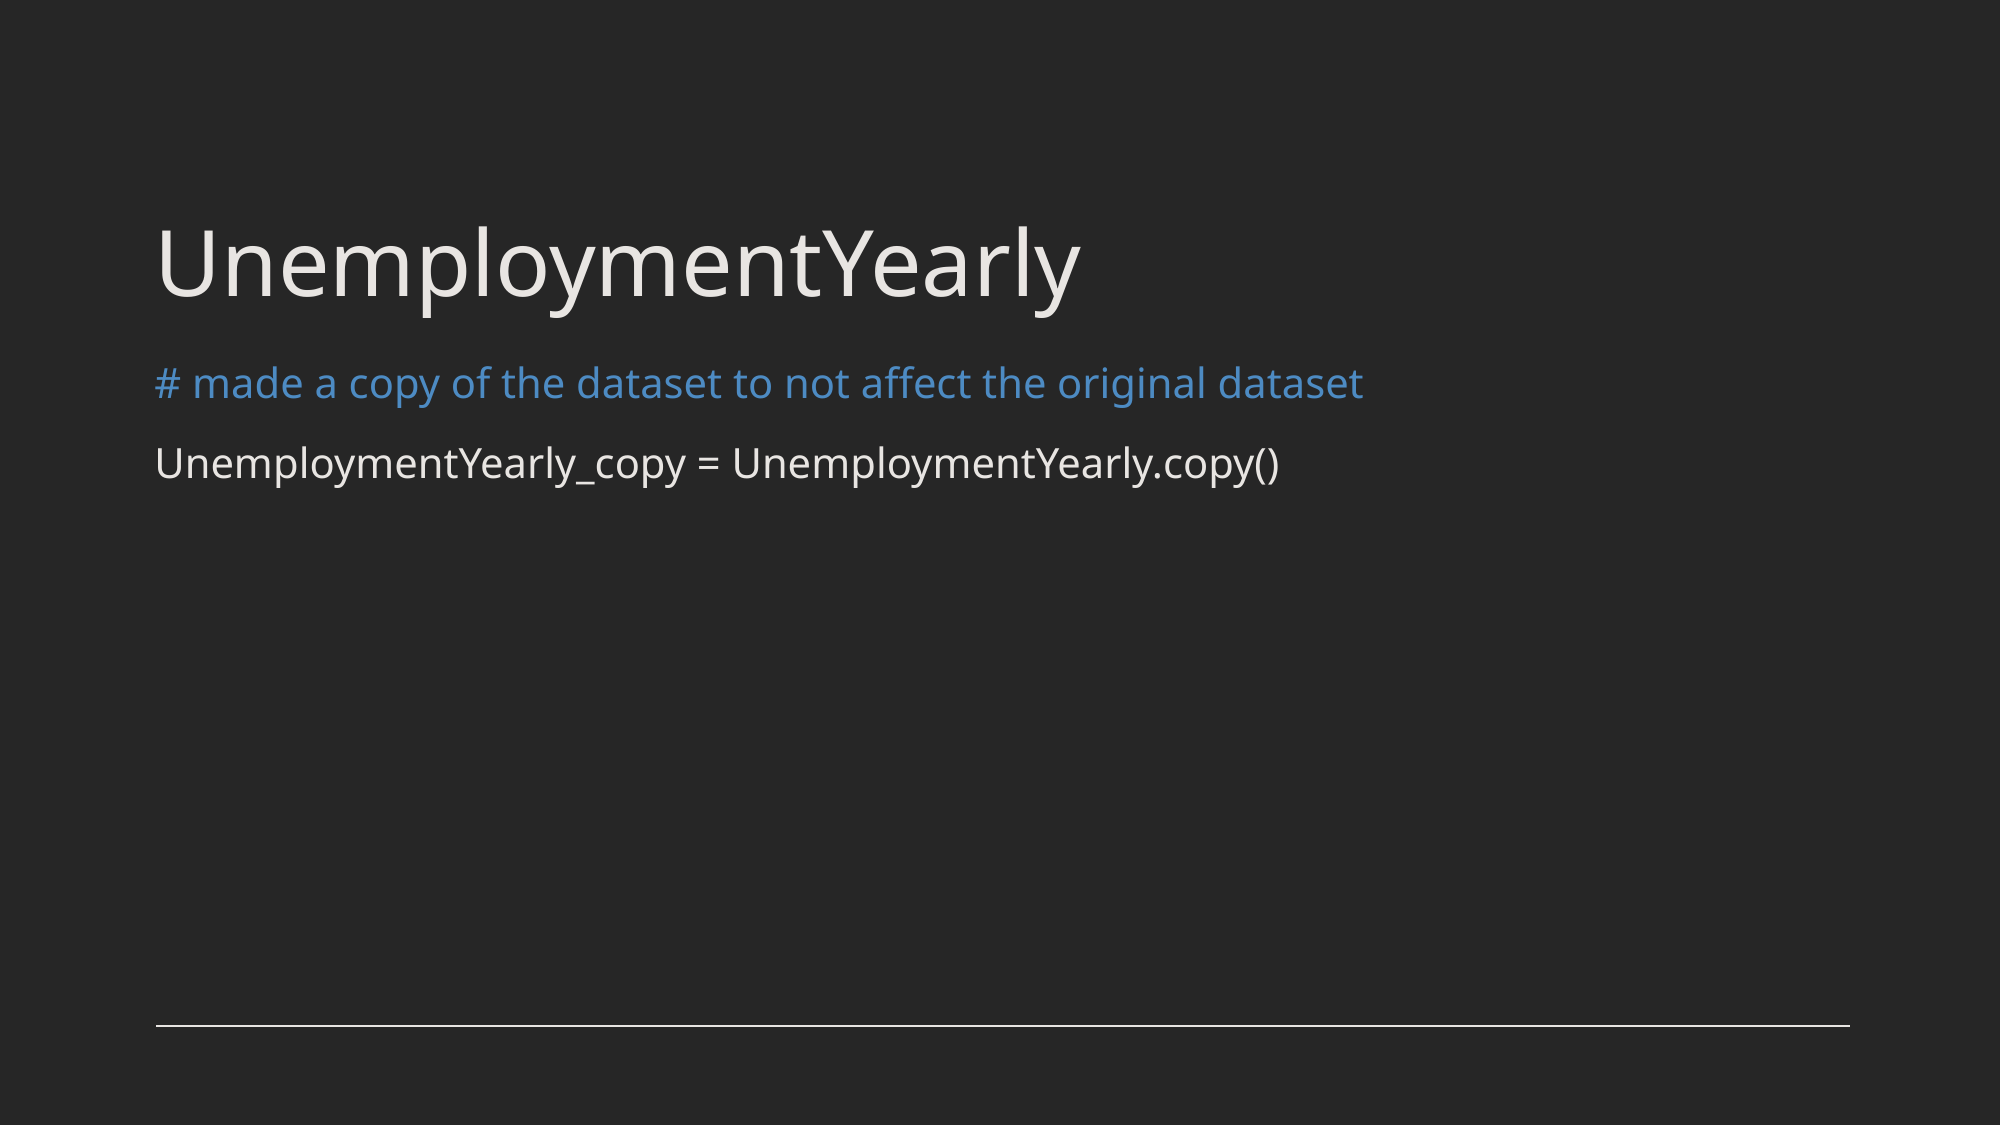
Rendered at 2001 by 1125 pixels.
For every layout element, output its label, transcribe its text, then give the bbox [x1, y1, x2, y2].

list # made a copy of the dataset to not affect the original dataset UnemploymentYearly_copy = UnemploymentYearly.copy() [139, 338, 1850, 980]
title UnemploymentYearly [139, 143, 1850, 322]
